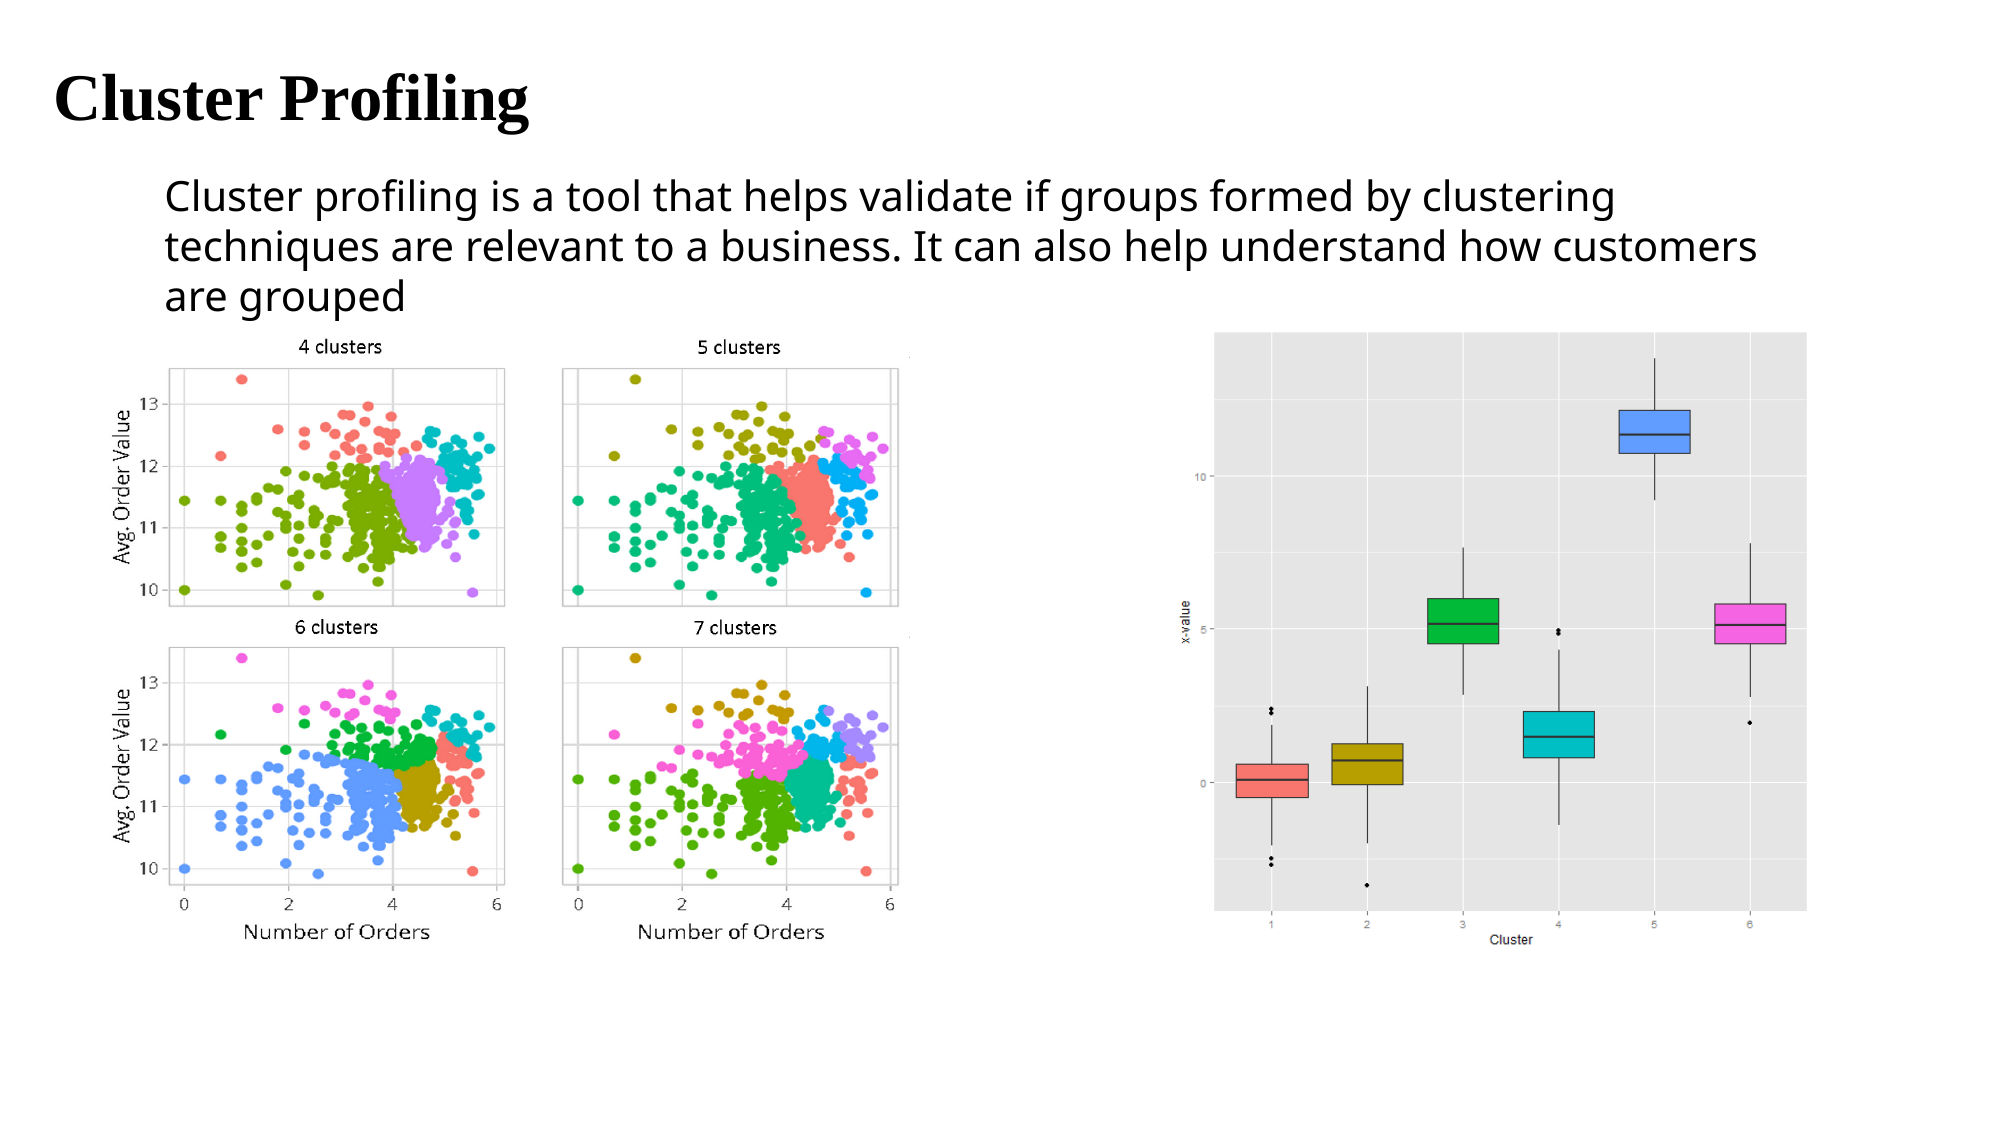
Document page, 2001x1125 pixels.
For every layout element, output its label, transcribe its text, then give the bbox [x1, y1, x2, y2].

picture [1168, 326, 1823, 954]
text_box Cluster Profiling [38, 46, 1718, 142]
text_box Cluster profiling is a tool that helps validate if groups formed by clustering techniques are relevant to a business. It can also help understand how customers are grouped [149, 162, 1777, 328]
picture [102, 326, 910, 954]
